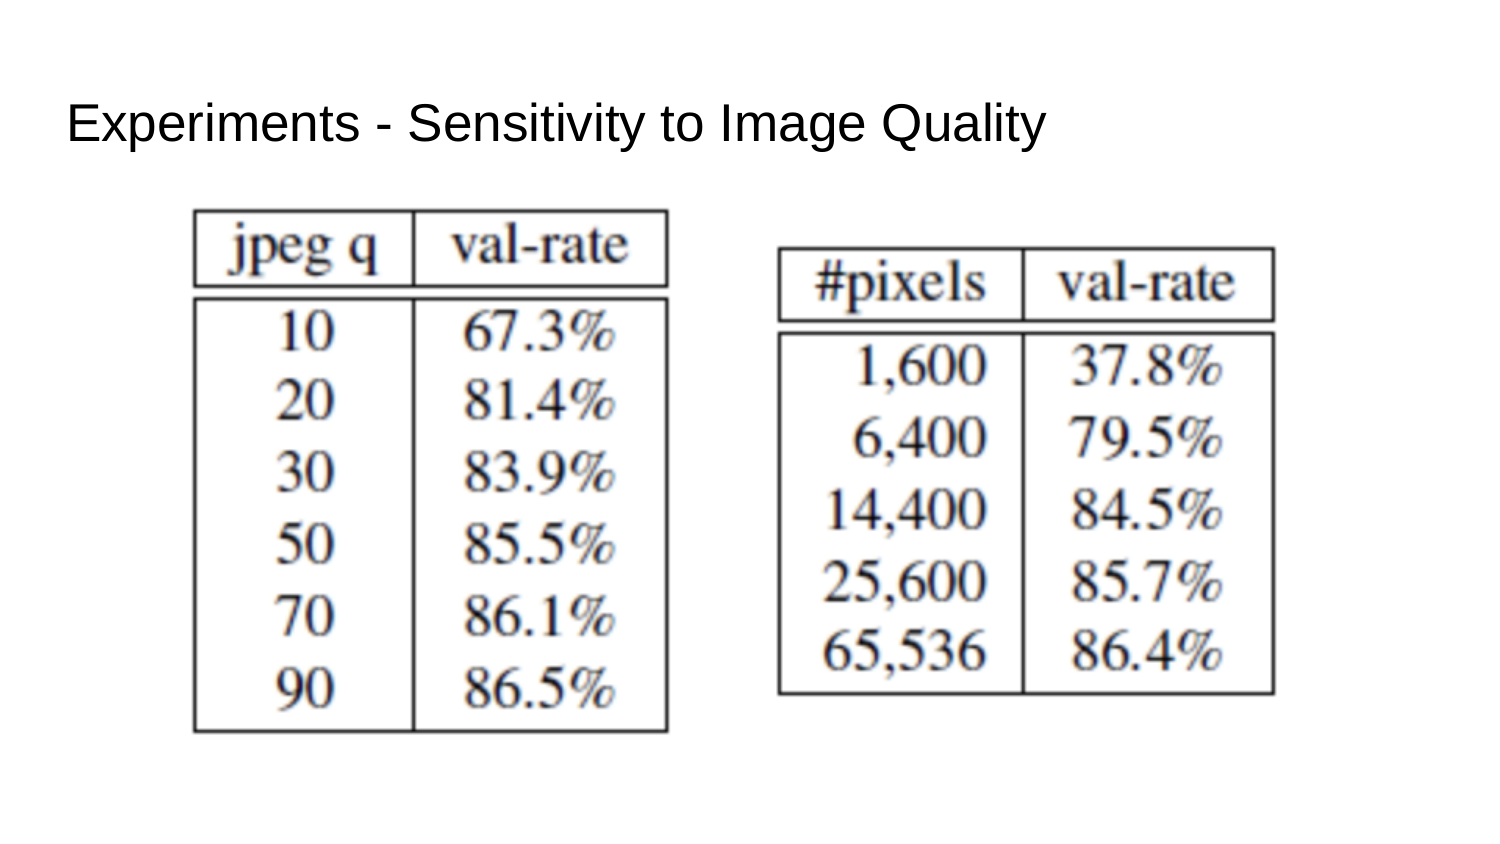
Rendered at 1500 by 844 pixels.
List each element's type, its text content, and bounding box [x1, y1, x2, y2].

title Experiments - Sensitivity to Image Quality [51, 72, 1449, 167]
picture [180, 191, 1319, 752]
